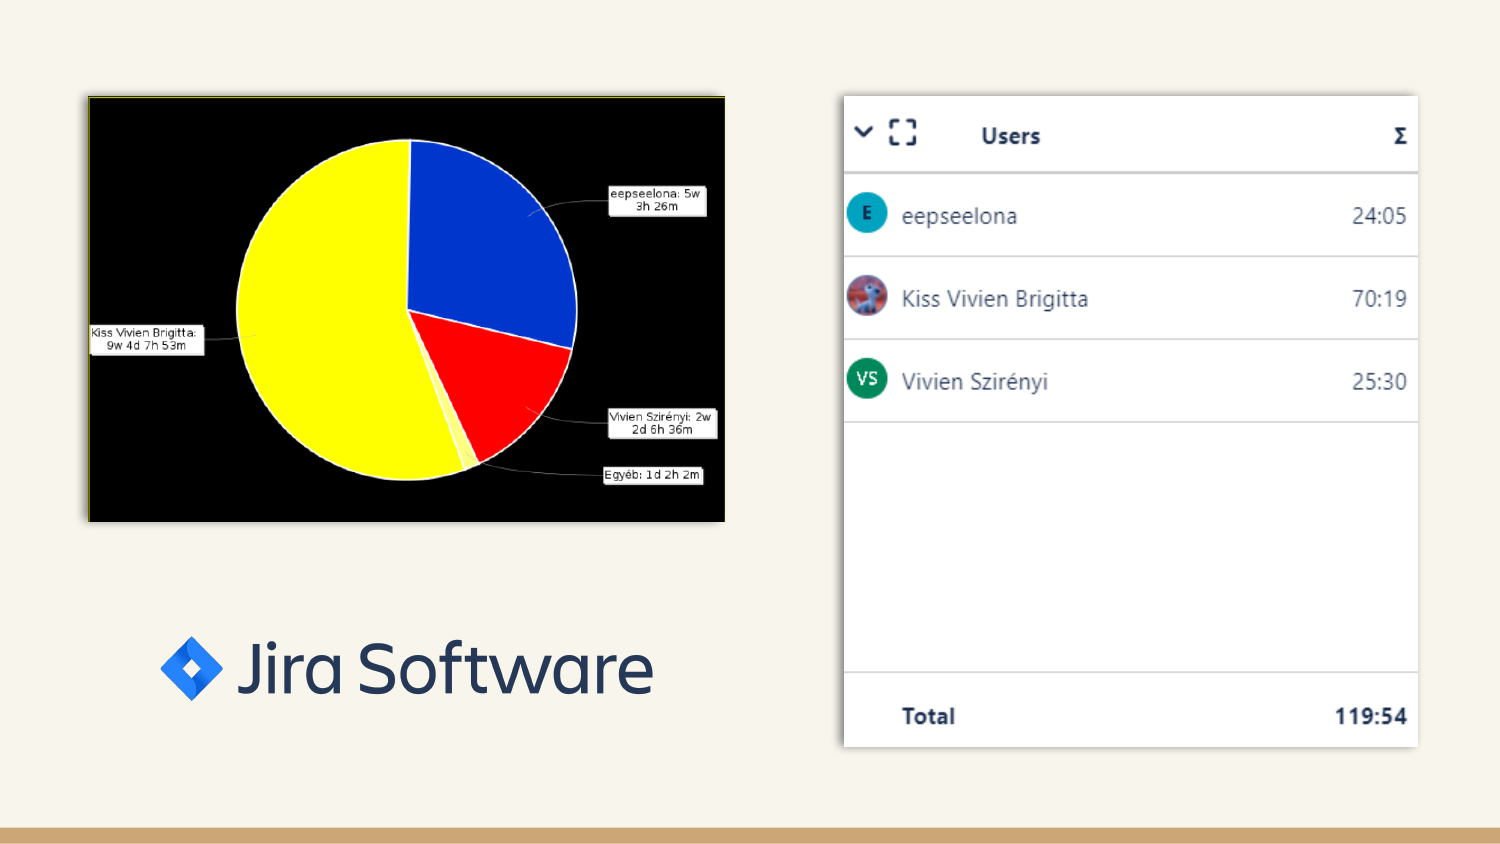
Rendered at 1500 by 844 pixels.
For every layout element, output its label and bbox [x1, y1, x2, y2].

picture [156, 527, 656, 809]
picture [843, 96, 1419, 748]
picture [87, 96, 725, 523]
